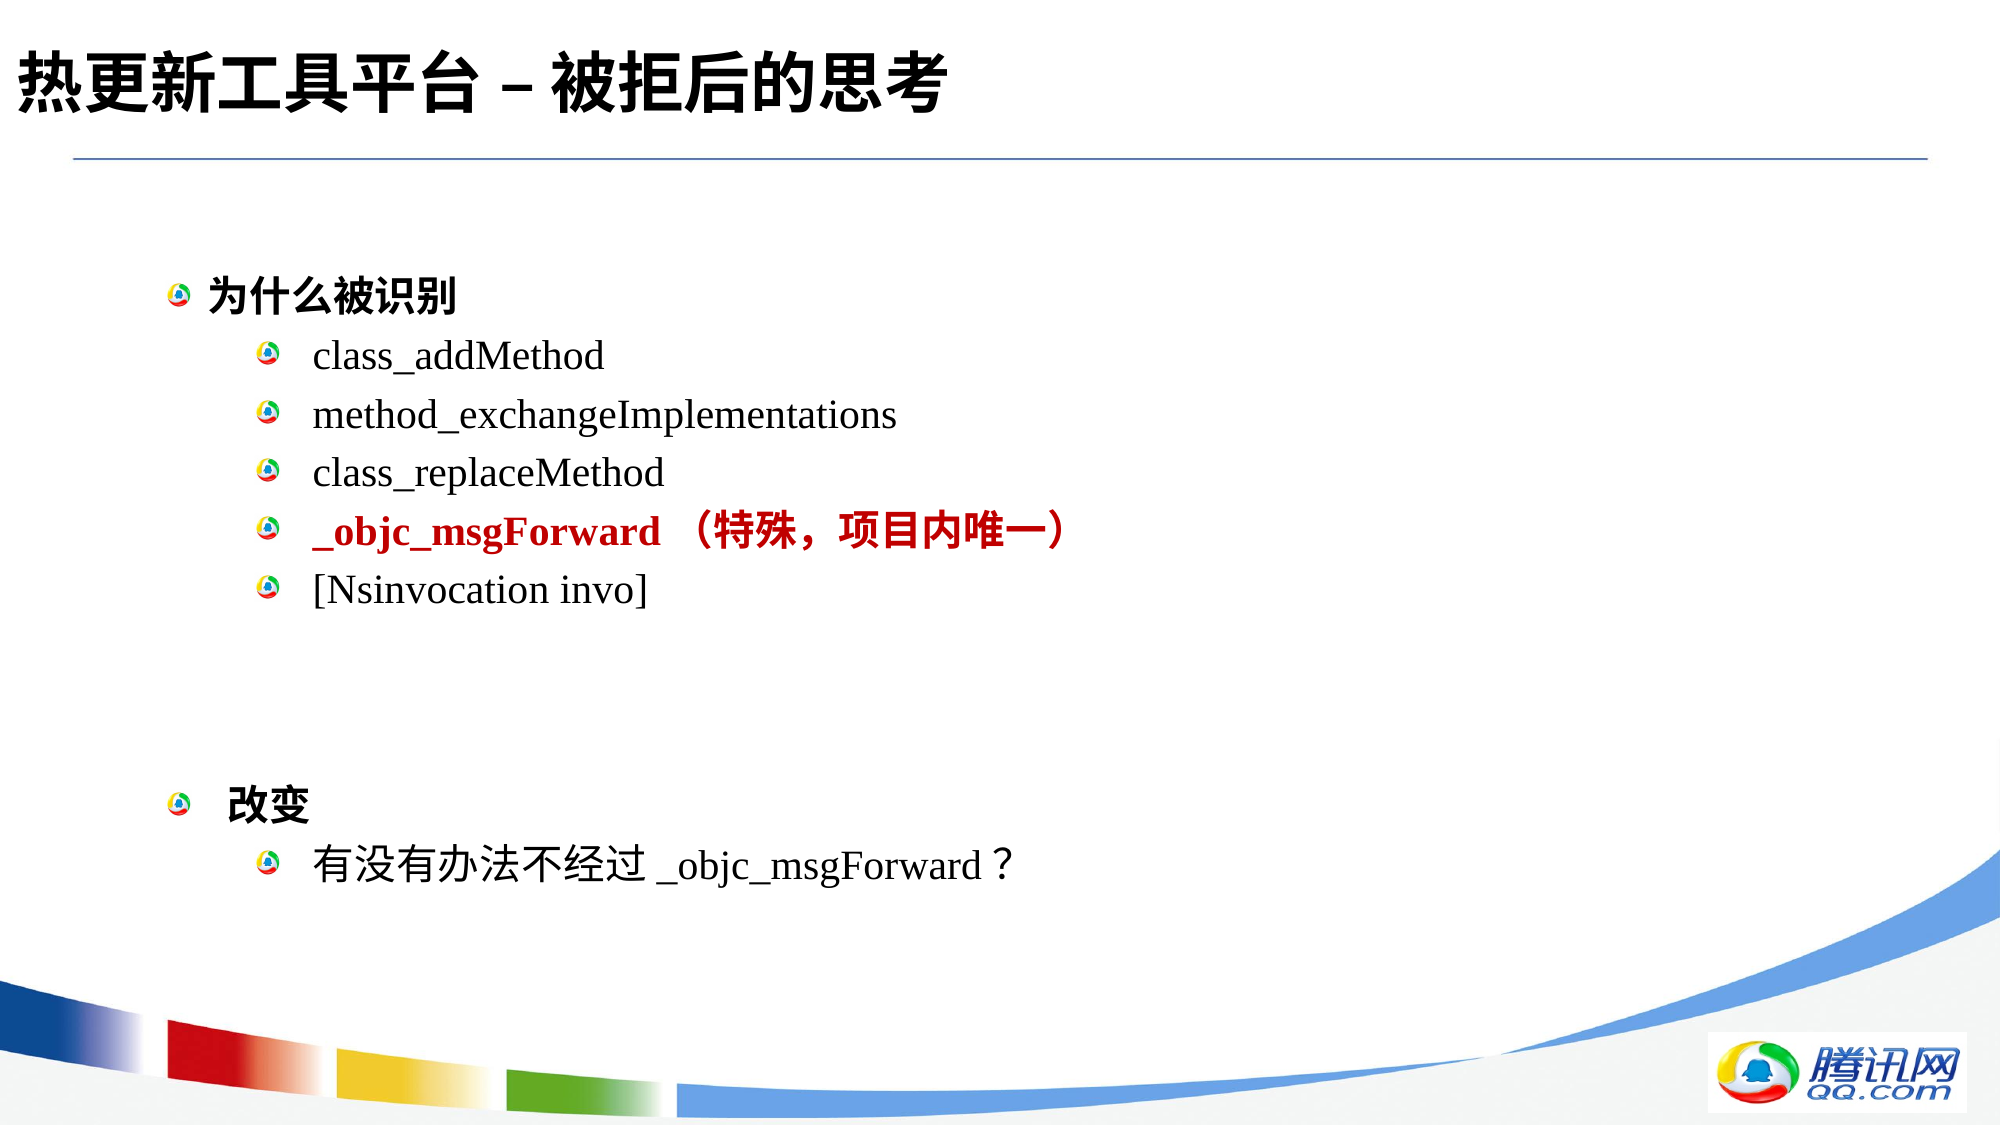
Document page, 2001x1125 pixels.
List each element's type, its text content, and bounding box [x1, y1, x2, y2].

list 为什么被识别 class_addMethod method_exchangeImplementations class_replaceMethod _objc_msgForward（特殊，项目内唯一） [Nsinvocation invo] 改变 有没有办法不经过_objc_msgForward？ [150, 262, 1800, 929]
picture [0, 0, 2000, 1125]
title 热更新工具平台 – 被拒后的思考 [1, 12, 1317, 150]
